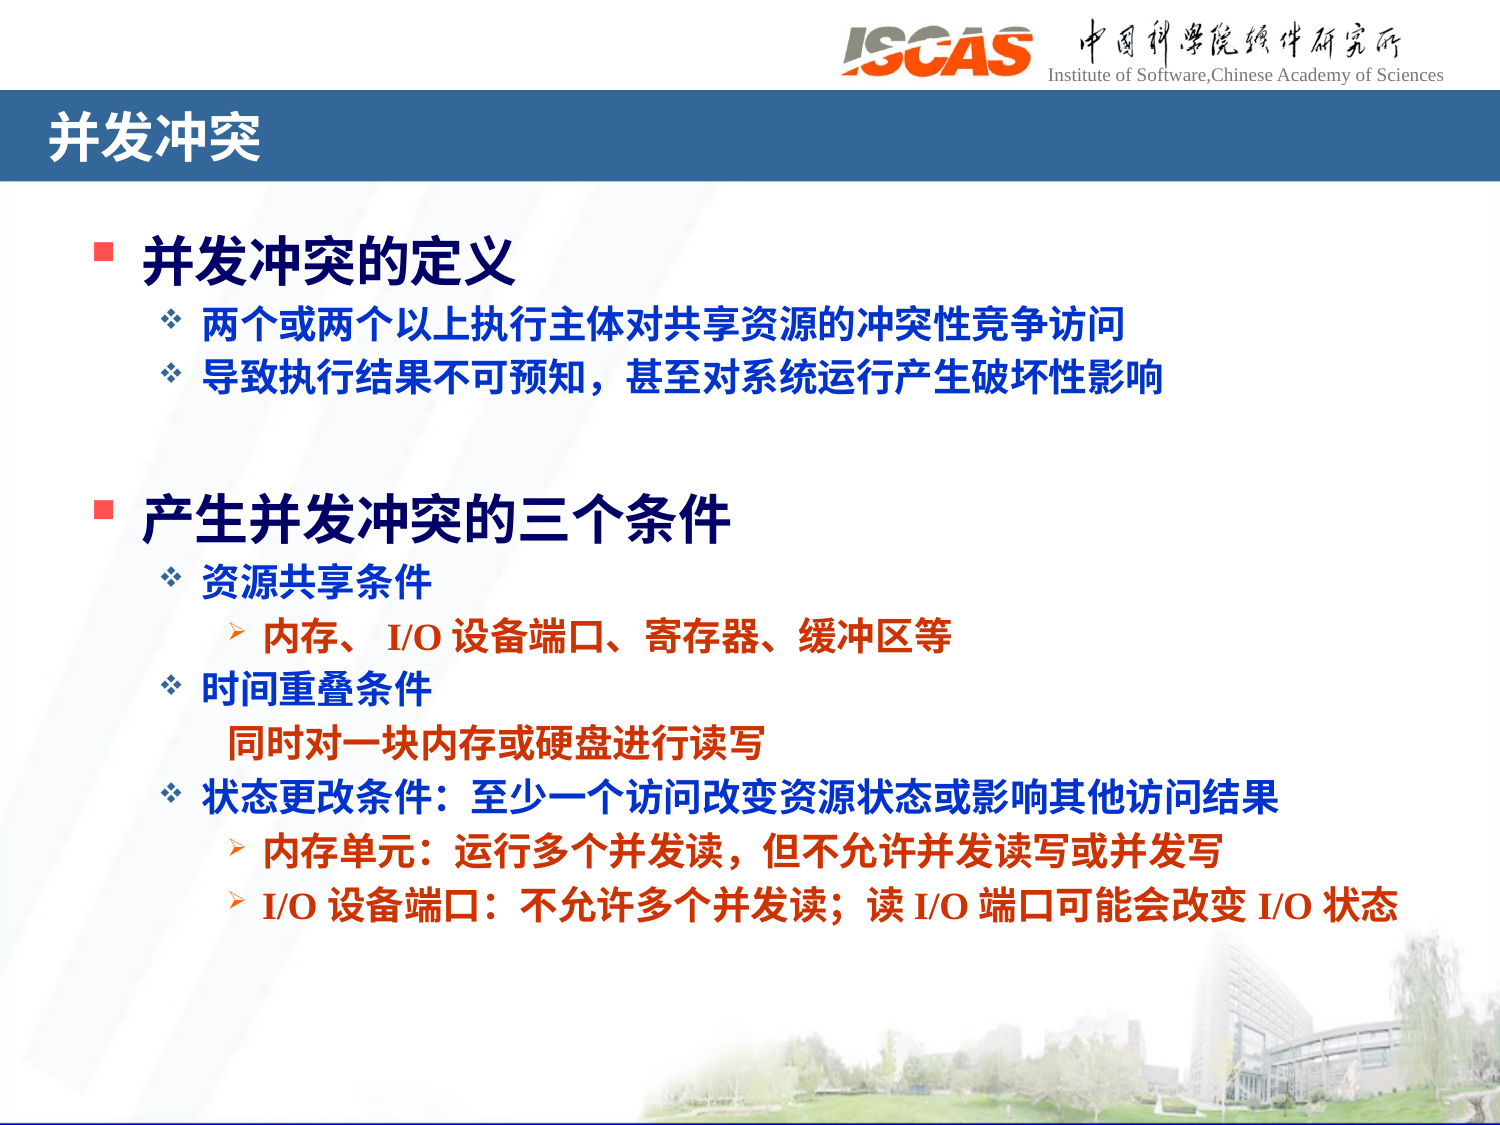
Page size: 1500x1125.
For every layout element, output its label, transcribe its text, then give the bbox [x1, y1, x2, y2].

picture [0, 182, 1500, 1125]
list 并发冲突的定义 两个或两个以上执行主体对共享资源的冲突性竞争访问 导致执行结果不可预知，甚至对系统运行产生破坏性影响 产生并发冲突的三个条件 资源共享条件 内存、I/O设备端口、寄存器、缓冲区等 时间重叠条件 同时对一块内存或硬盘进行读写 状态更改条件：至少一个访问改变资源状态或影响其他访问结果 内存单元：运行多个并发读，但不允许并发读写或并发写 I/O设备端口：不允许多个并发读；读I/O端口可能会改变I/O状态 [73, 219, 1427, 1024]
title 并发冲突 [0, 89, 1500, 182]
picture [1077, 15, 1402, 71]
picture [837, 18, 1045, 87]
